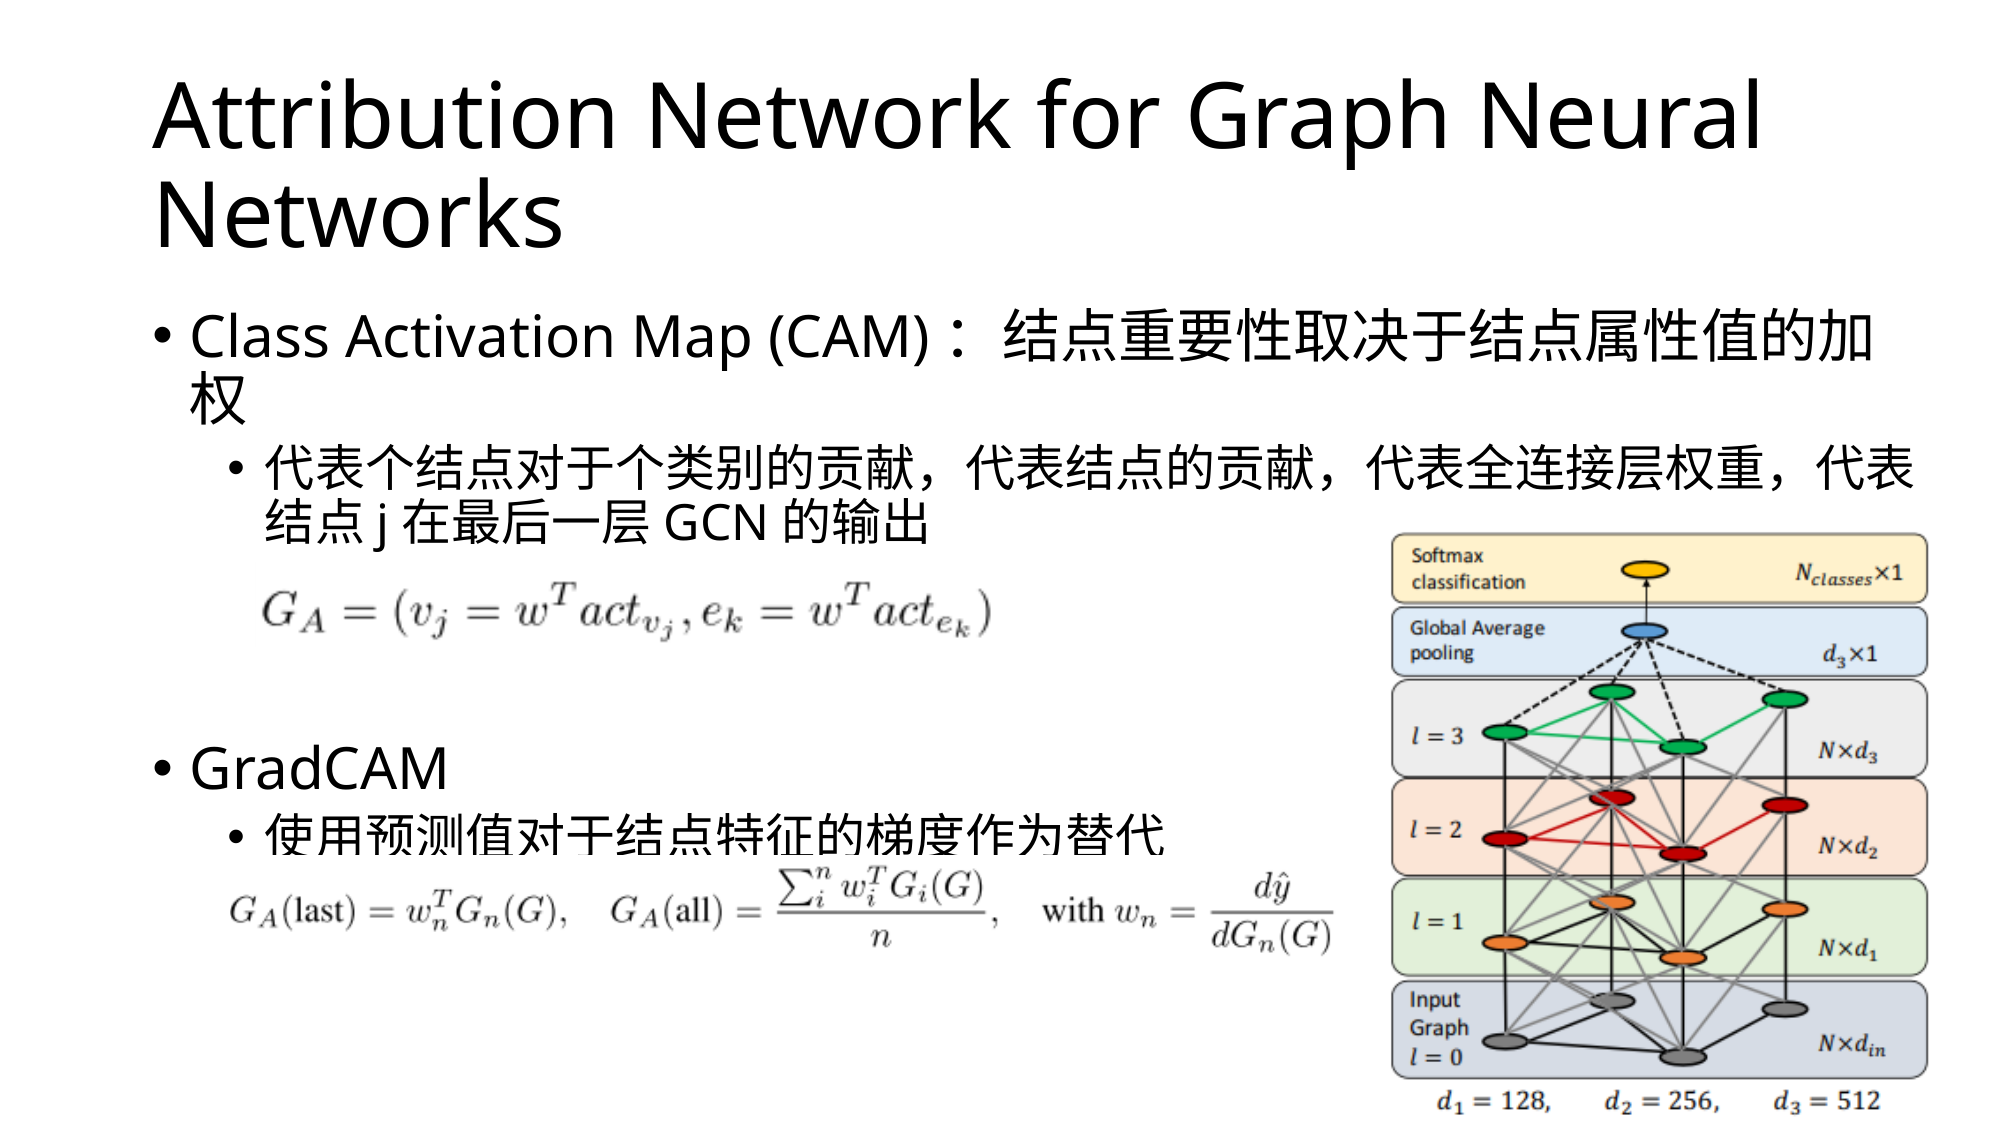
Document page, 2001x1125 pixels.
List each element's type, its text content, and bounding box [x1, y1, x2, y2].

picture [254, 562, 1001, 647]
title Attribution Network for Graph Neural Networks [137, 59, 2000, 278]
picture [230, 855, 1344, 965]
picture [1367, 508, 1939, 1123]
